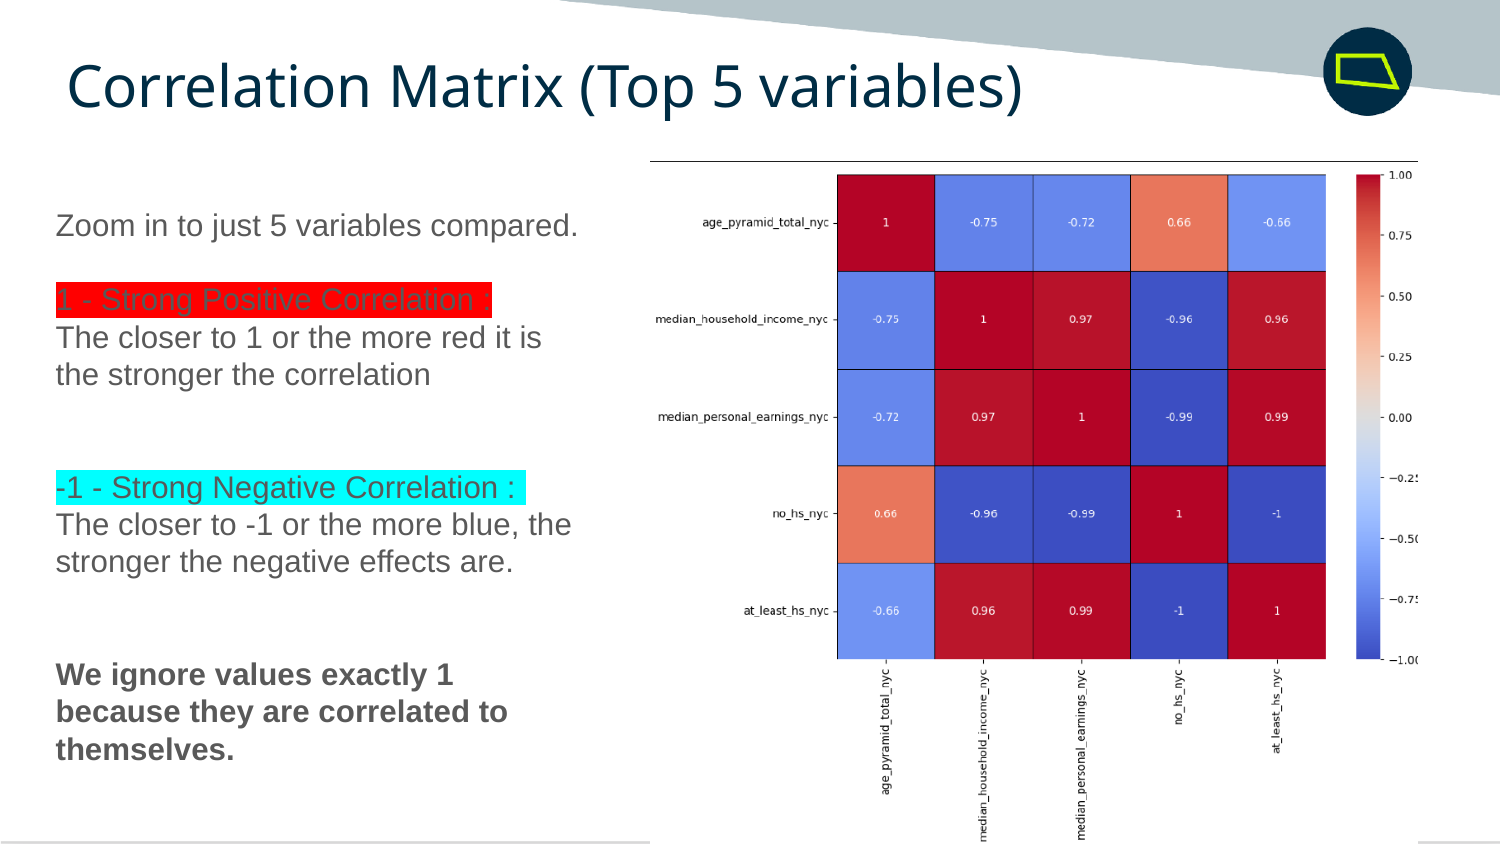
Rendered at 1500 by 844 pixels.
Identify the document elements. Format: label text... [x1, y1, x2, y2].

text_box Correlation Matrix (Top 5 variables) [51, 34, 1449, 129]
text_box Zoom in to just 5 variables compared. 1 - Strong Positive Correlation : The closer to 1 or the more red it is the stronger the correlation -1 - Strong Negative Correlation : The closer to -1 or the more blue, the stronger the negative effects are. We ignore values exactly 1 because they are correlated to themselves. [40, 189, 601, 827]
picture [0, 0, 1500, 844]
